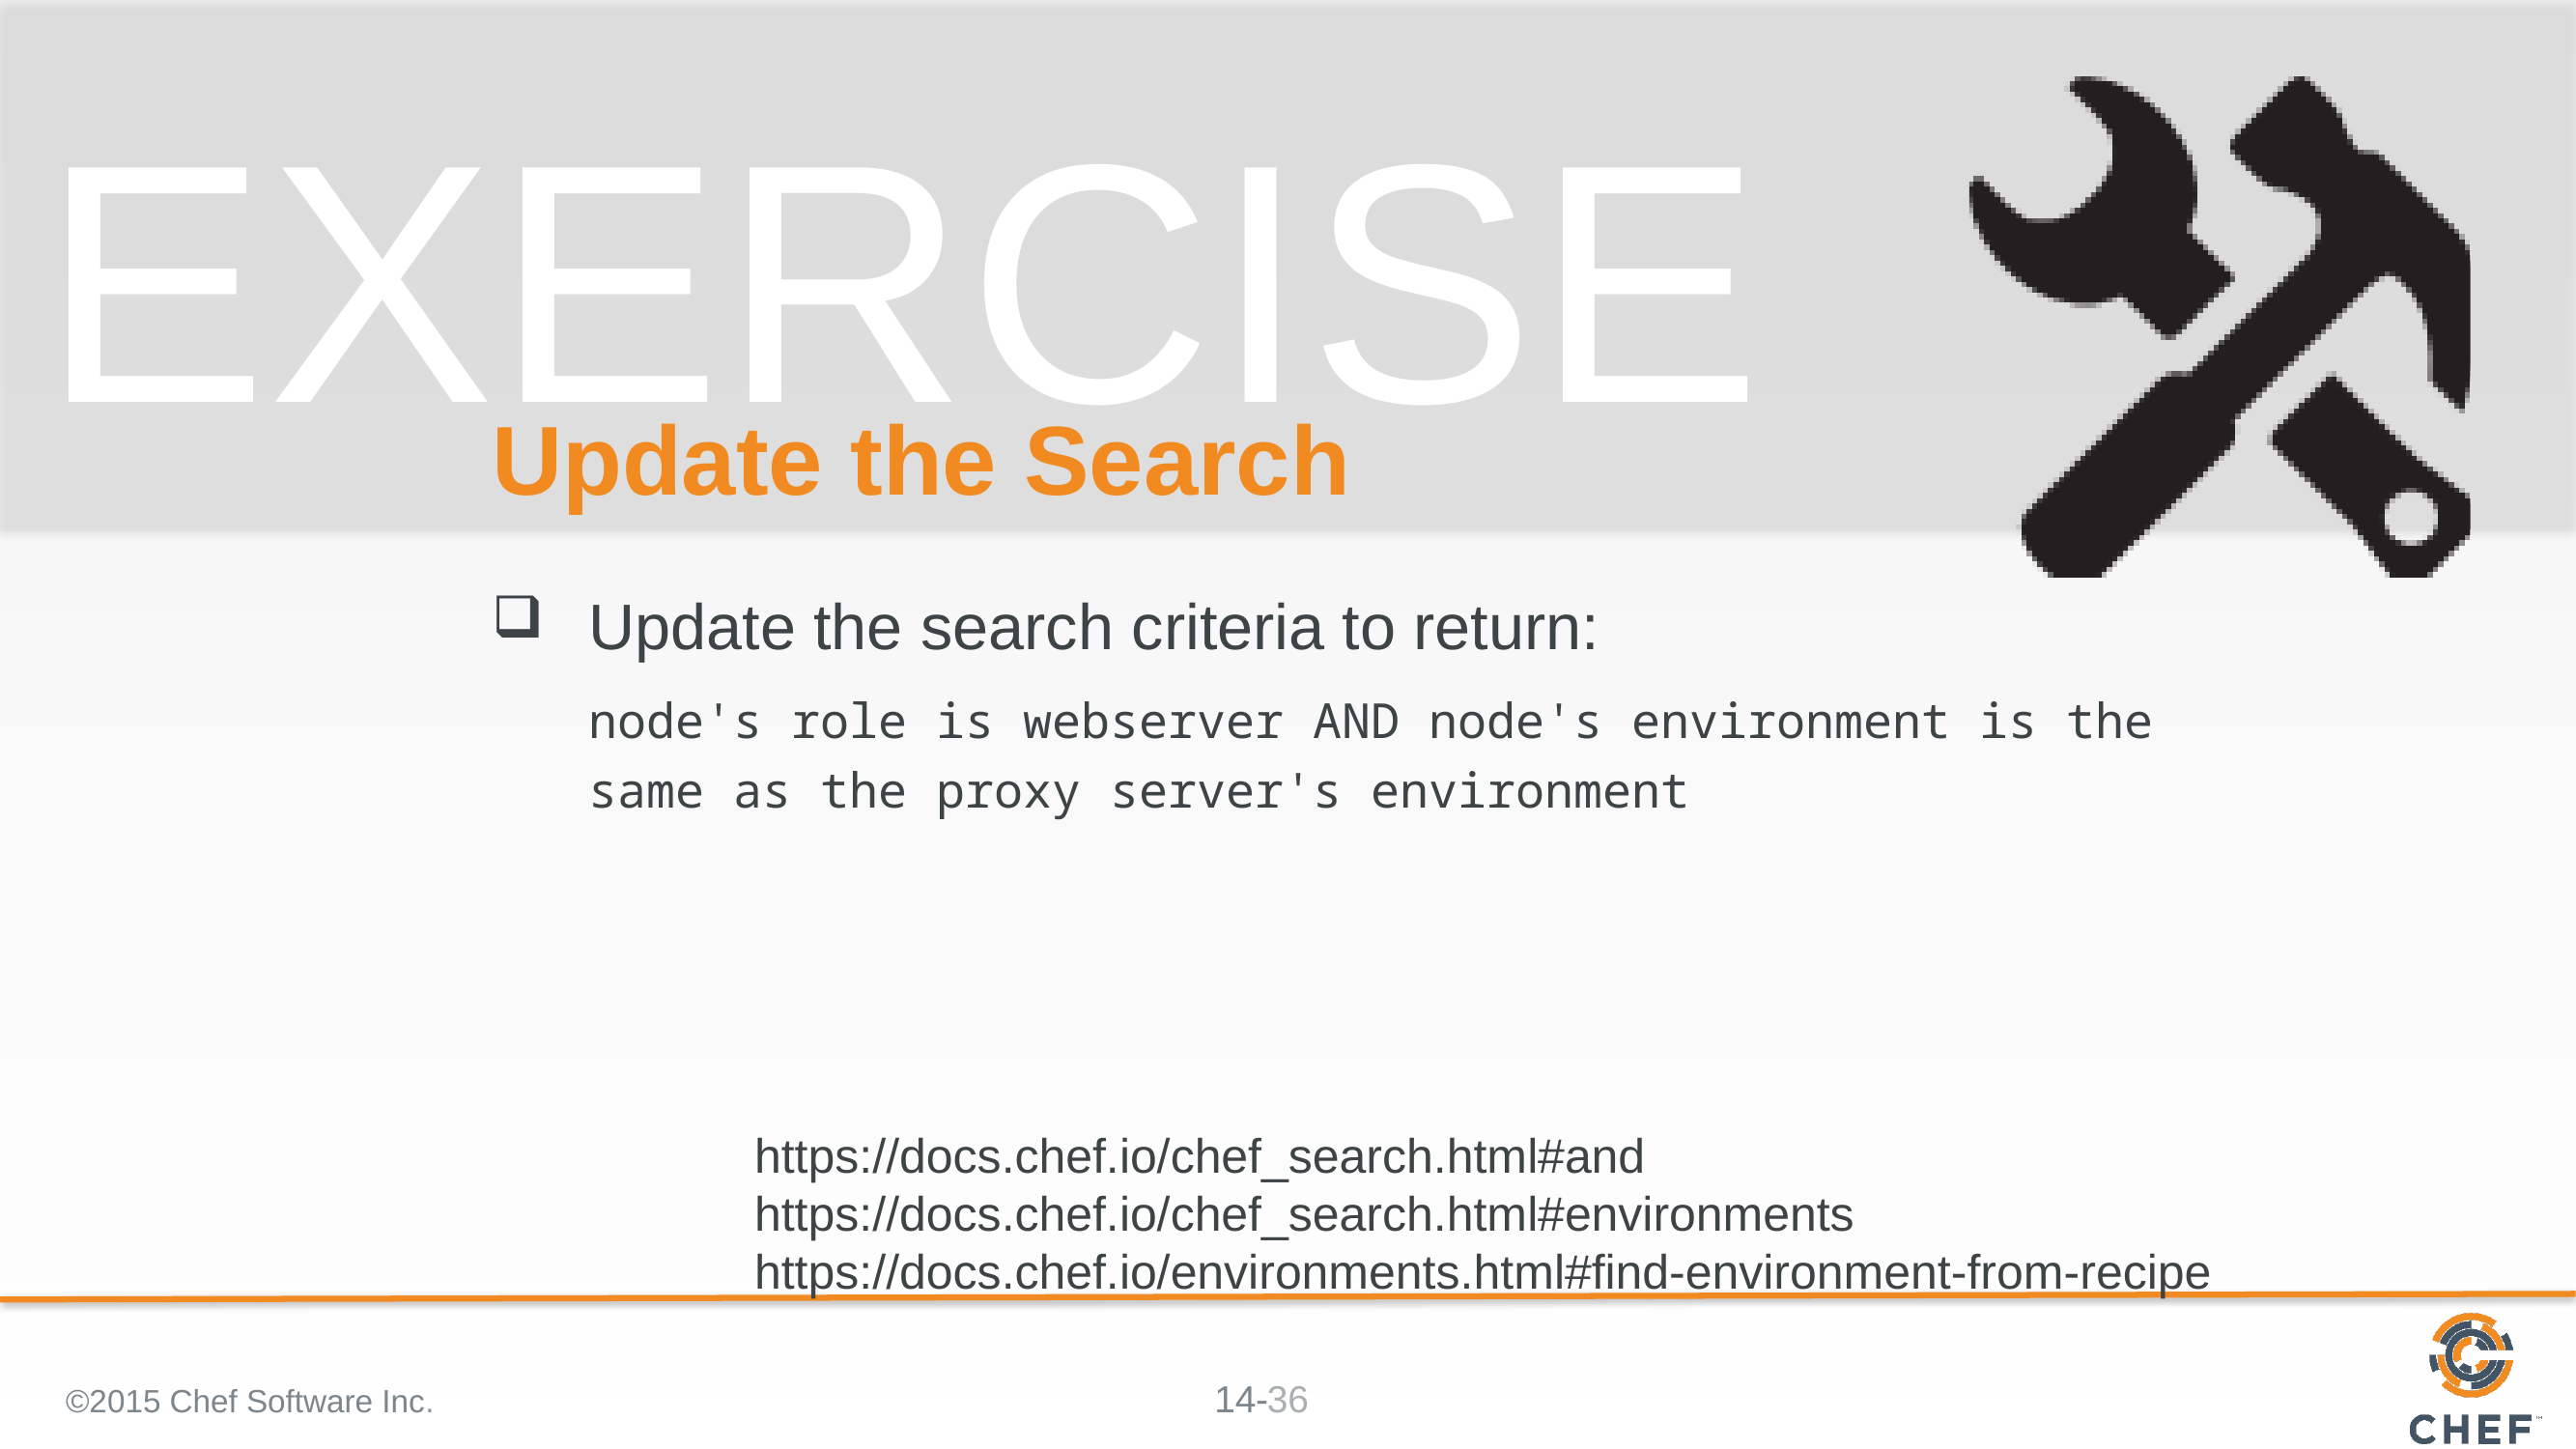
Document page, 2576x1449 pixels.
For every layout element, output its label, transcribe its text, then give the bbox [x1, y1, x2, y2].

slide_number 36 [998, 1359, 1578, 1437]
footer ©2015 Chef Software Inc. [51, 1359, 952, 1440]
picture [2399, 1297, 2550, 1449]
title Update the Search [477, 395, 2217, 531]
text_box https://docs.chef.io/chef_search.html#and https://docs.chef.io/chef_search.html#environments https://docs.chef.io/environments.html#find-environment-from-recipe [734, 1105, 1841, 1329]
subtitle Update the search criteria to return: node's role is webserver AND node's environment is the same as the proxy server's environment [477, 555, 2217, 1106]
